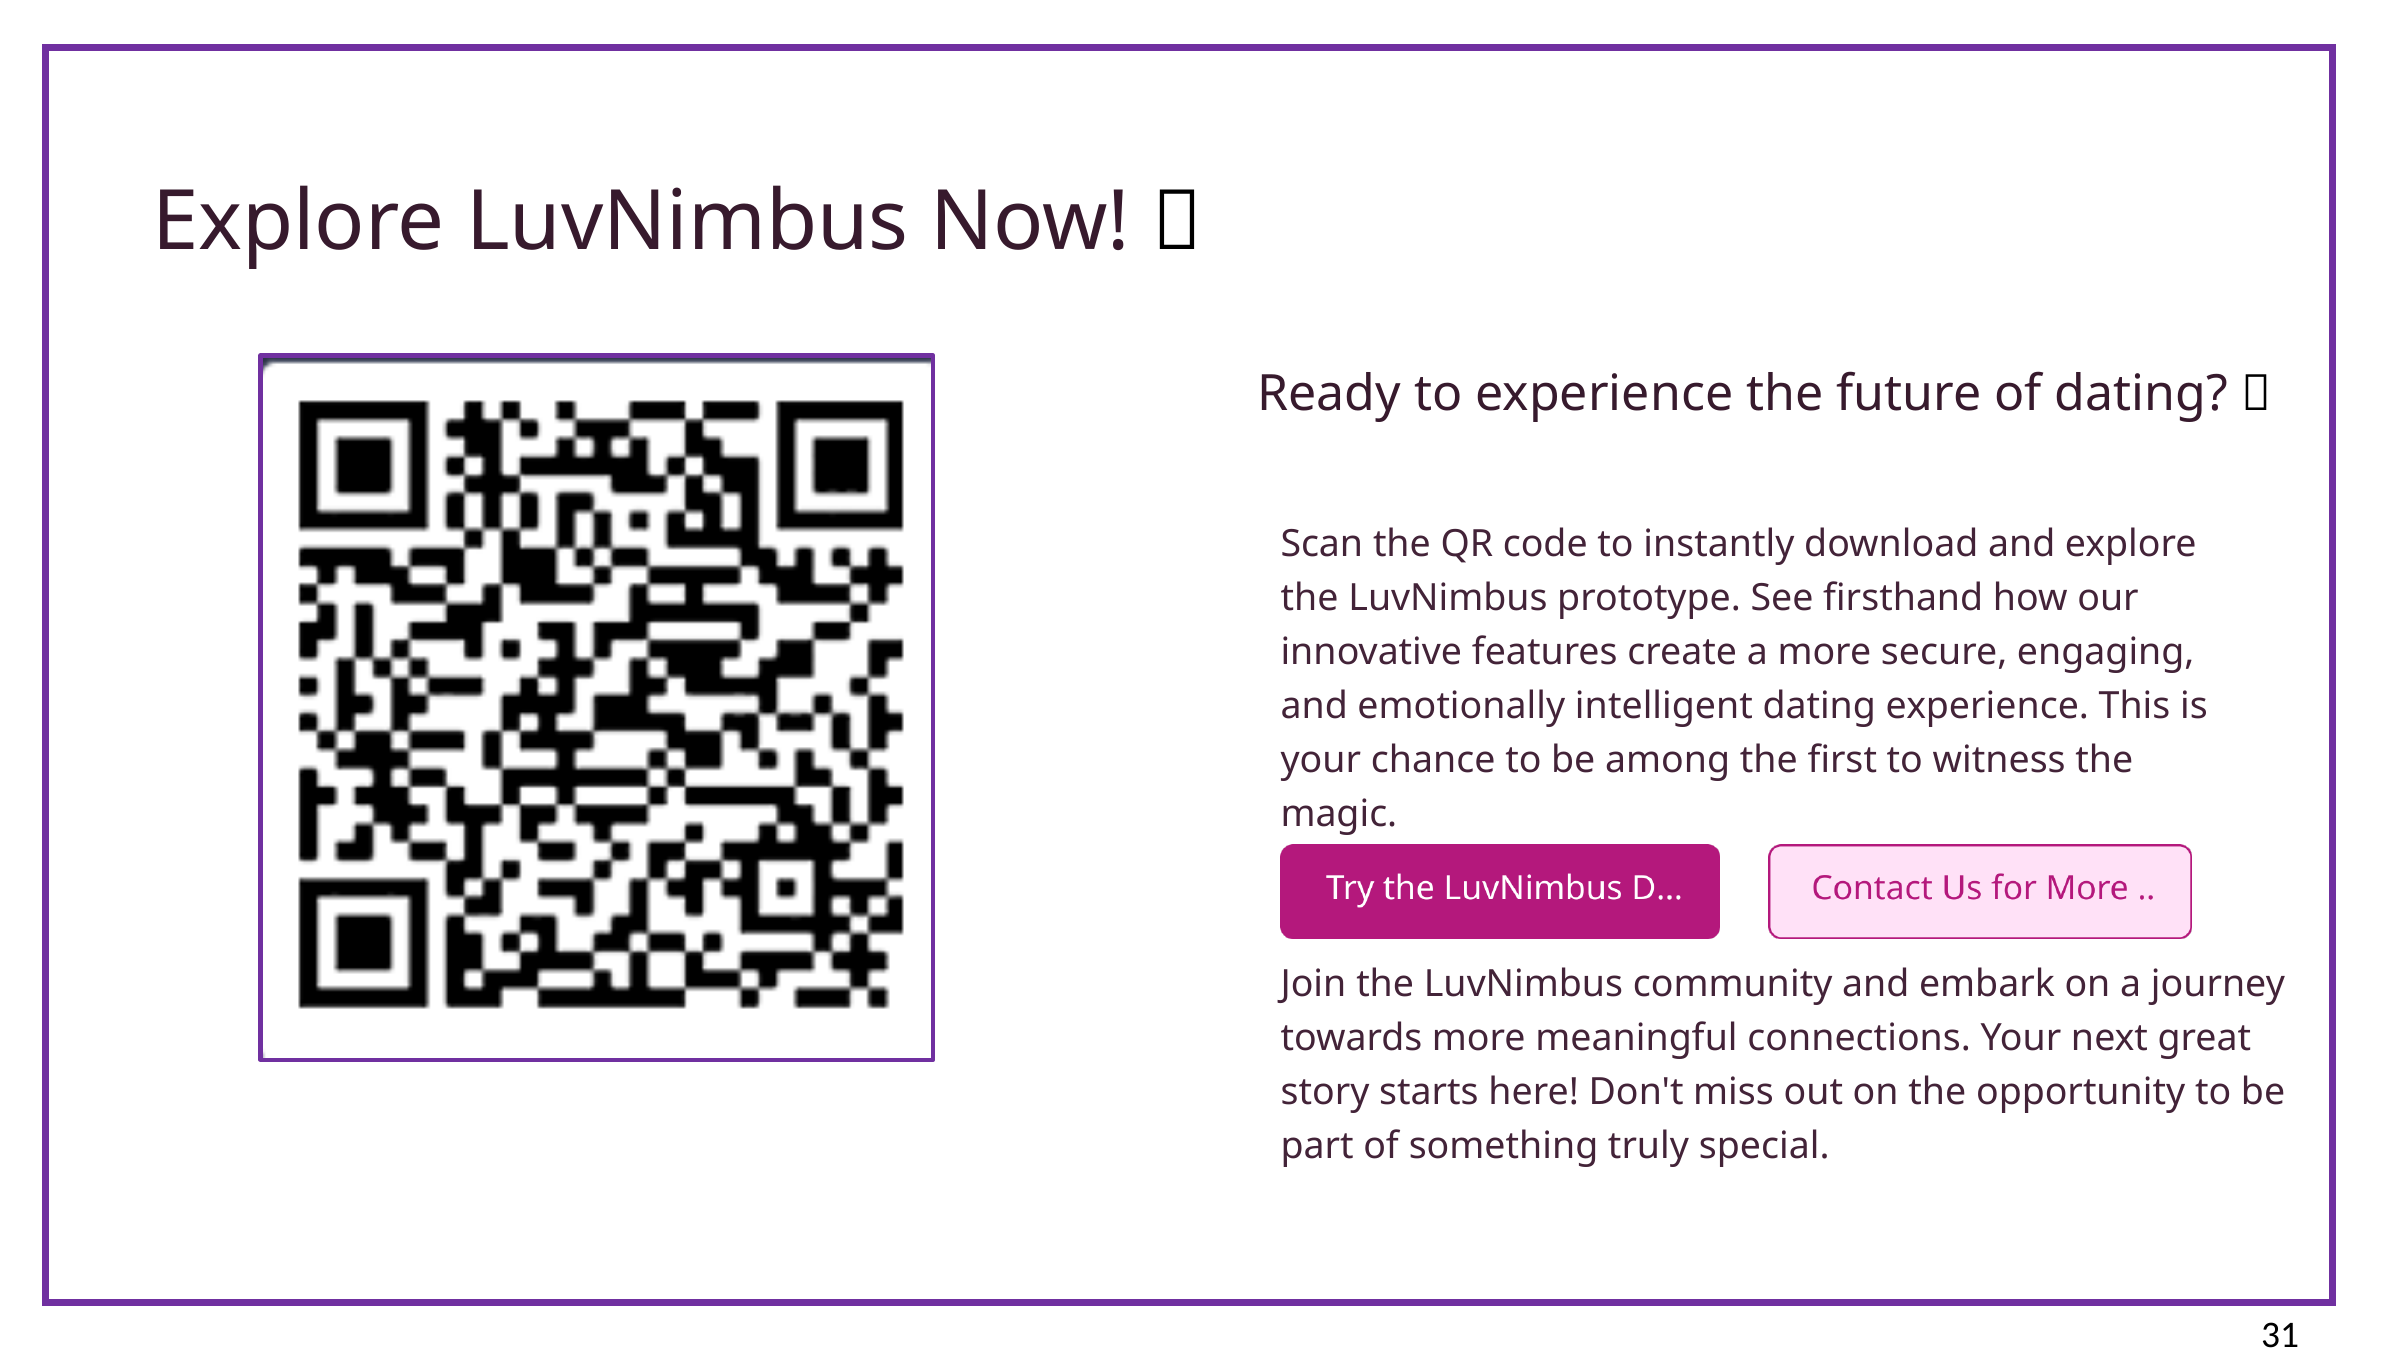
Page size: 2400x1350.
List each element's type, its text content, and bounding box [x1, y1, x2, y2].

text_box [44, 47, 2333, 1303]
picture [1280, 844, 1720, 940]
picture [1768, 844, 2192, 940]
text_box 31 [2246, 1302, 2355, 1350]
picture [262, 357, 932, 1058]
